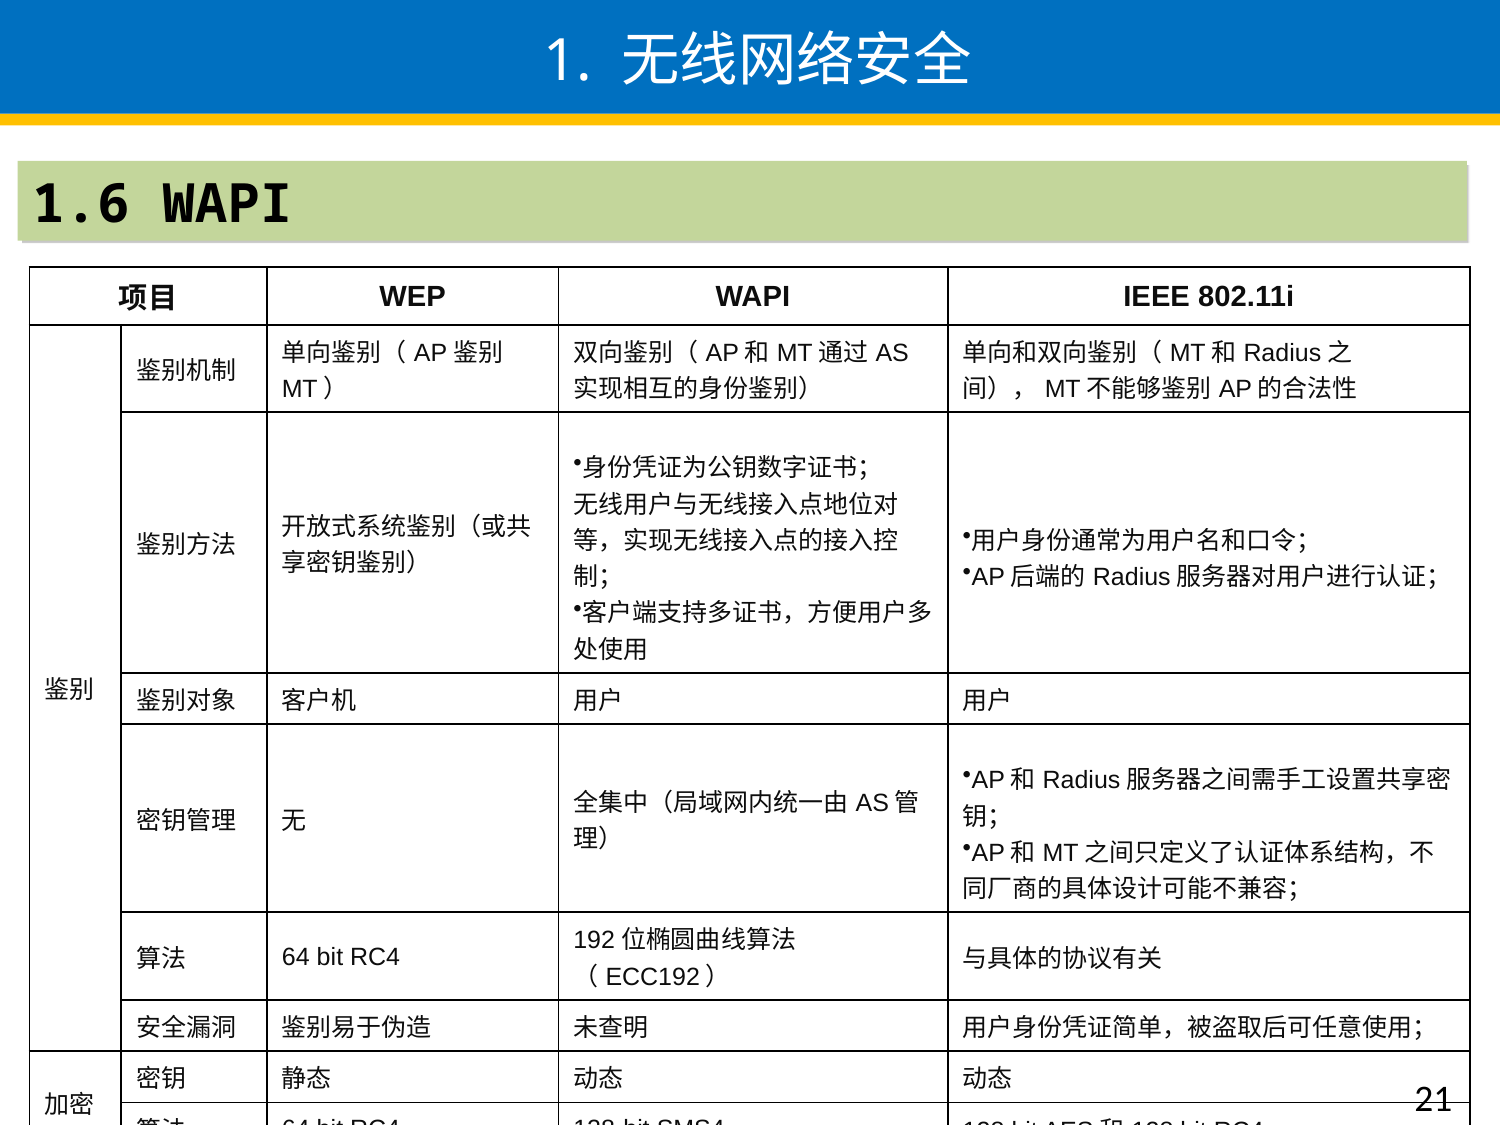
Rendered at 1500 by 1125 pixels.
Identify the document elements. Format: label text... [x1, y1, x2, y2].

table_cell 单向和双向鉴别（MT和Radius之间），MT不能够鉴别AP的合法性 [949, 326, 1469, 411]
table_cell 用户 [559, 674, 947, 723]
table_header WAPI [559, 268, 947, 324]
table_cell 动态 [949, 1052, 1469, 1102]
table_cell 与具体的协议有关 [949, 913, 1469, 999]
table_cell 算法 [122, 913, 266, 999]
table_cell 身份凭证为公钥数字证书； 无线用户与无线接入点地位对等，实现无线接入点的接入控制； 客户端支持多证书，方便用户多处使用 [559, 413, 947, 672]
table_cell 加密 [30, 1052, 120, 1125]
table_header 项目 [30, 268, 266, 324]
table_cell 鉴别方法 [122, 413, 266, 672]
table_cell 无 [268, 725, 558, 911]
table_cell 安全漏洞 [122, 1001, 266, 1050]
table_header IEEE 802.11i [949, 268, 1469, 324]
table_cell 192位椭圆曲线算法（ECC192） [559, 913, 947, 999]
table_cell 鉴别机制 [122, 326, 266, 411]
table_cell 密钥管理 [122, 725, 266, 911]
table_cell 未查明 [559, 1001, 947, 1050]
table_cell 128-bit SMS4 [559, 1103, 947, 1125]
table_cell 单向鉴别（AP鉴别MT） [268, 326, 558, 411]
table_header WEP [268, 268, 558, 324]
table_cell 开放式系统鉴别（或共享密钥鉴别） [268, 413, 558, 672]
table_cell 客户机 [268, 674, 558, 723]
table_cell 静态 [268, 1052, 558, 1102]
table_cell 128 bit AES和128 bit RC4 [949, 1103, 1399, 1125]
table_cell 双向鉴别（AP和MT通过AS实现相互的身份鉴别） [559, 326, 947, 411]
table_cell 64 bit RC4 [268, 913, 558, 999]
table_cell 用户身份通常为用户名和口令； AP后端的Radius服务器对用户进行认证； [949, 413, 1469, 672]
table_cell 64 bit RC4 [268, 1103, 558, 1125]
table_cell 鉴别 [30, 326, 120, 1050]
table_cell 用户 [949, 674, 1469, 723]
table_cell 动态 [559, 1052, 947, 1102]
table_cell 用户身份凭证简单，被盗取后可任意使用； [949, 1001, 1469, 1050]
text_box 21 [1399, 1066, 1499, 1125]
table_cell 密钥 [122, 1052, 266, 1102]
title 1. 无线网络安全 [0, 0, 1500, 114]
table_cell 鉴别对象 [122, 674, 266, 723]
table_cell 算法 [122, 1103, 266, 1125]
table_cell 鉴别易于伪造 [268, 1001, 558, 1050]
text_box 1.6 WAPI [17, 160, 1467, 241]
table_cell AP和Radius服务器之间需手工设置共享密钥； AP和MT之间只定义了认证体系结构，不同厂商的具体设计可能不兼容； [949, 725, 1469, 911]
table_cell 全集中（局域网内统一由AS管理） [559, 725, 947, 911]
